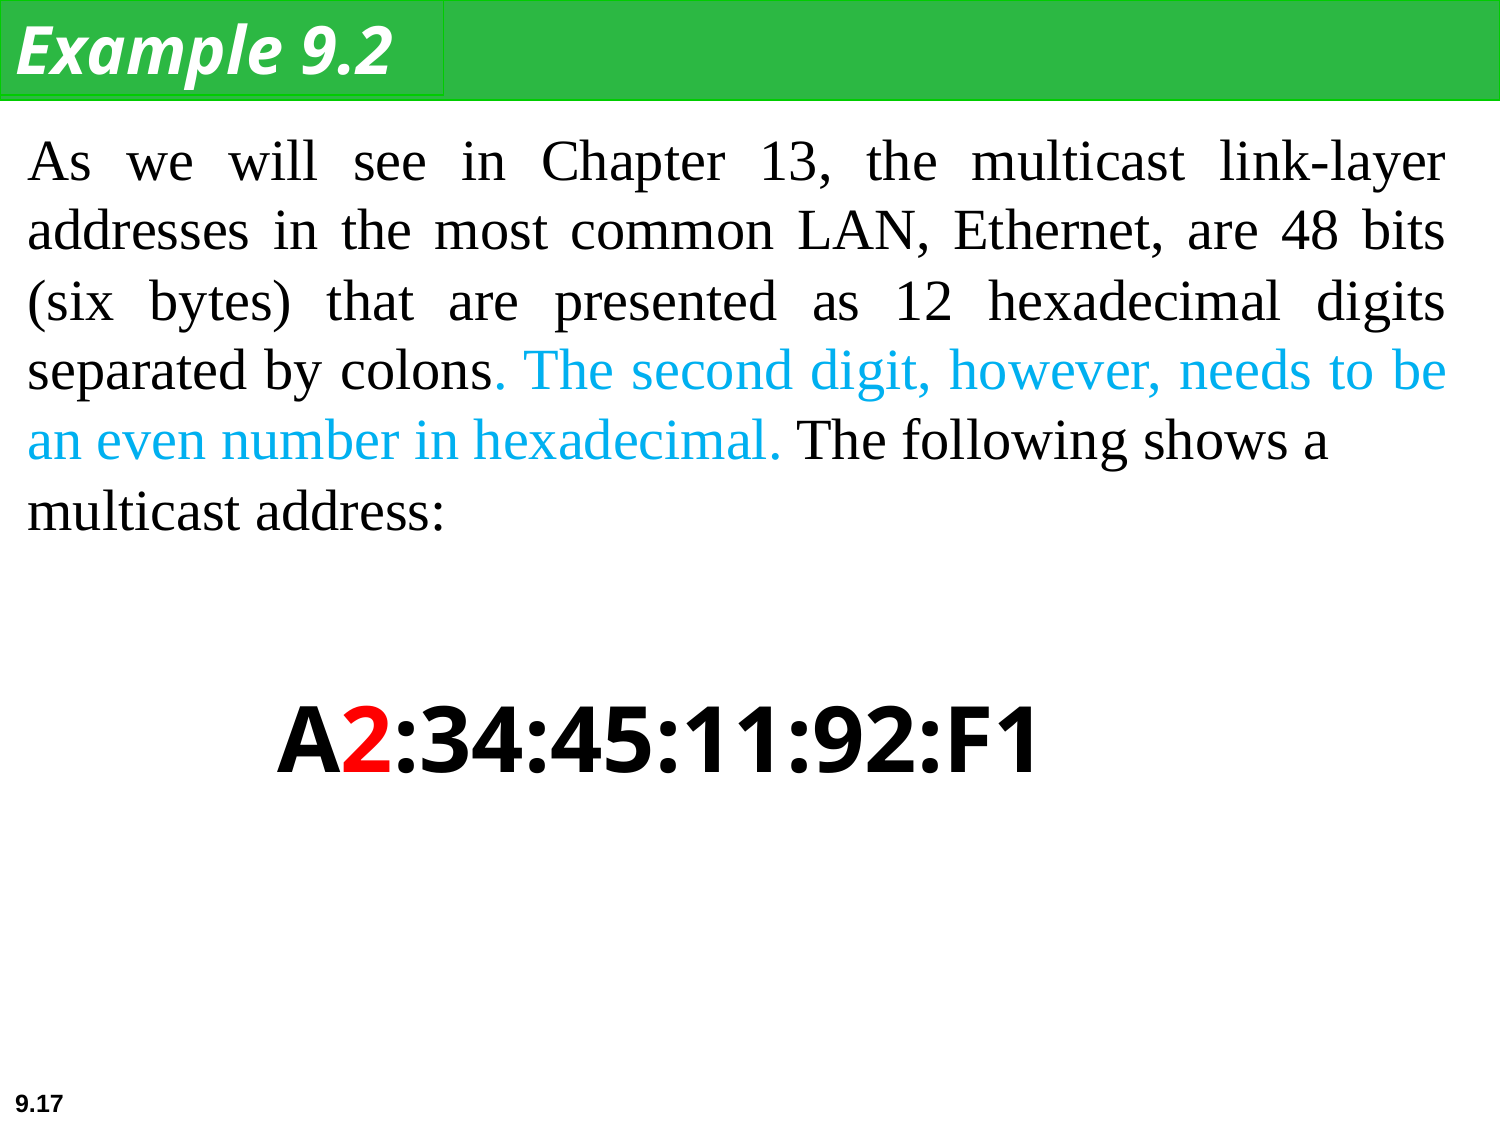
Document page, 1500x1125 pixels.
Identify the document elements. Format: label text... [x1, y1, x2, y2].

text_box 9.17 [0, 1049, 313, 1125]
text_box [0, 0, 1500, 101]
text_box As we will see in Chapter 13, the multicast link-layer addresses in the most common LAN, Ethernet, are 48 bits (six bytes) that are presented as 12 hexadecimal digits separated by colons. The second digit, however, needs to be an even number in hexadecimal. The following shows a multicast address: [12, 114, 1463, 550]
text_box A2:34:45:11:92:F1 [262, 673, 1190, 799]
